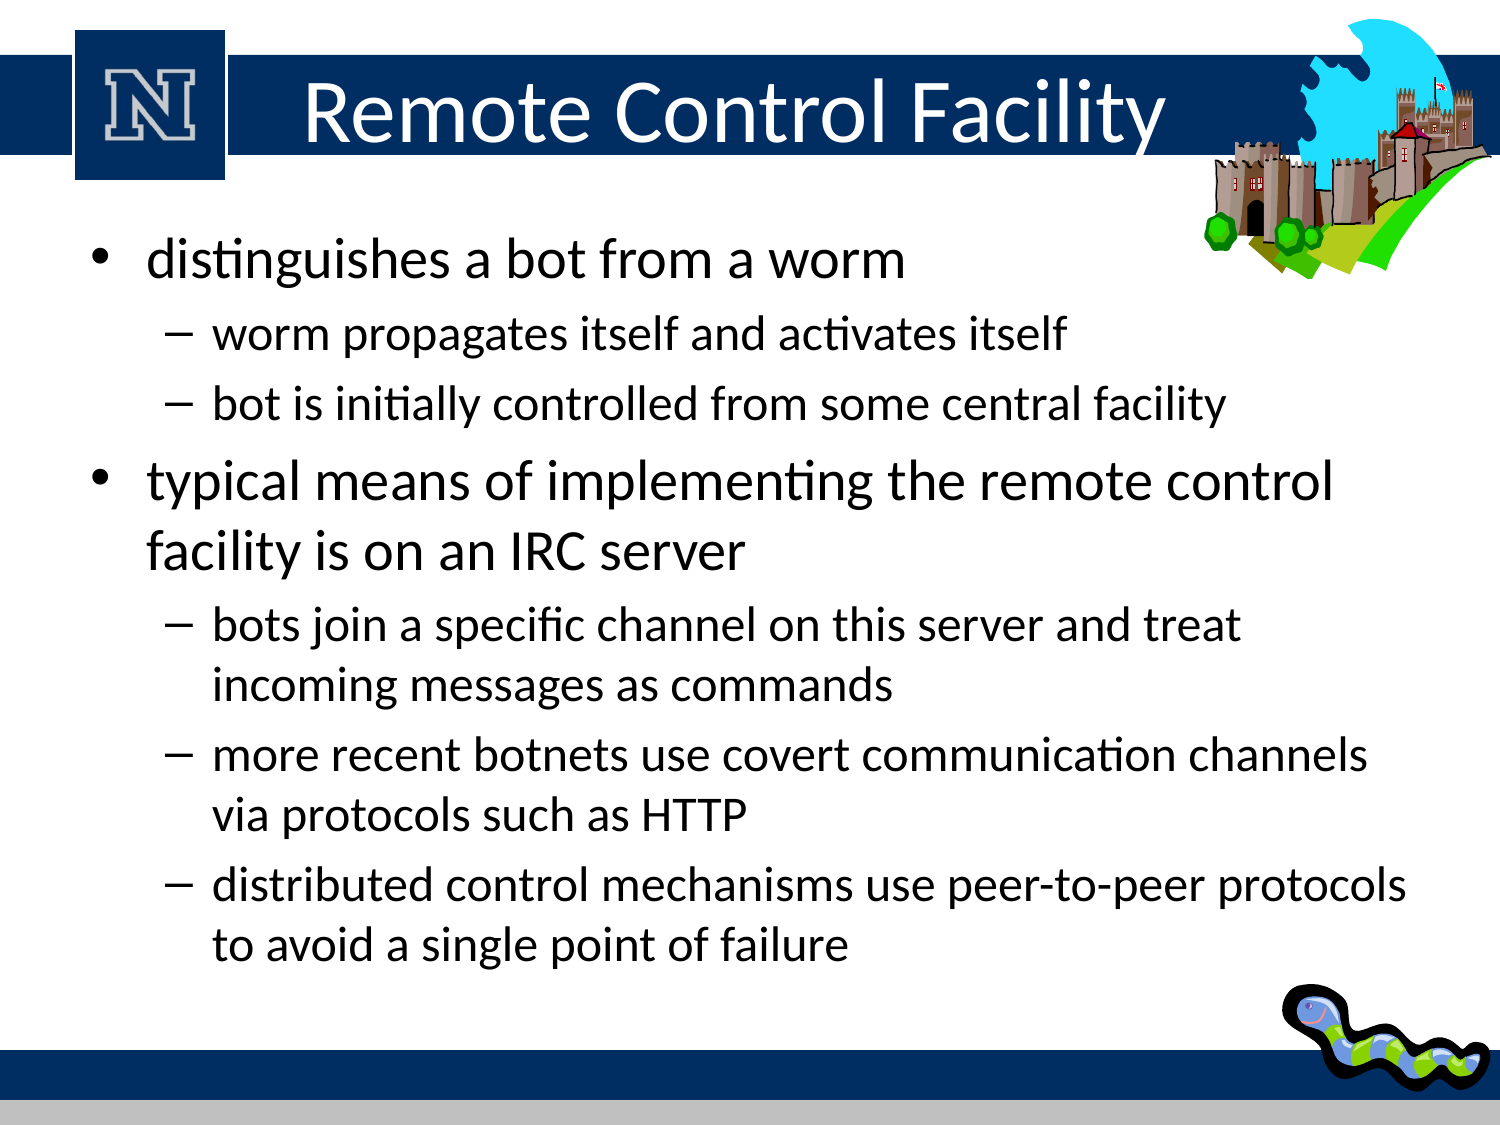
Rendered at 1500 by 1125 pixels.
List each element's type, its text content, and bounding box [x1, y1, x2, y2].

picture [1198, 11, 1493, 280]
list distinguishes a bot from a worm worm propagates itself and activates itself bot is initially controlled from some central facility typical means of implementing the remote control facility is on an IRC server bots join a specific channel on this server and treat incoming messages as commands more recent botnets use covert communication channels via protocols such as HTTP distributed control mechanisms use peer-to-peer protocols to avoid a single point of failure [75, 212, 1425, 1005]
picture [75, 30, 225, 180]
picture [1271, 1004, 1492, 1094]
title Remote Control Facility [287, 12, 1196, 200]
